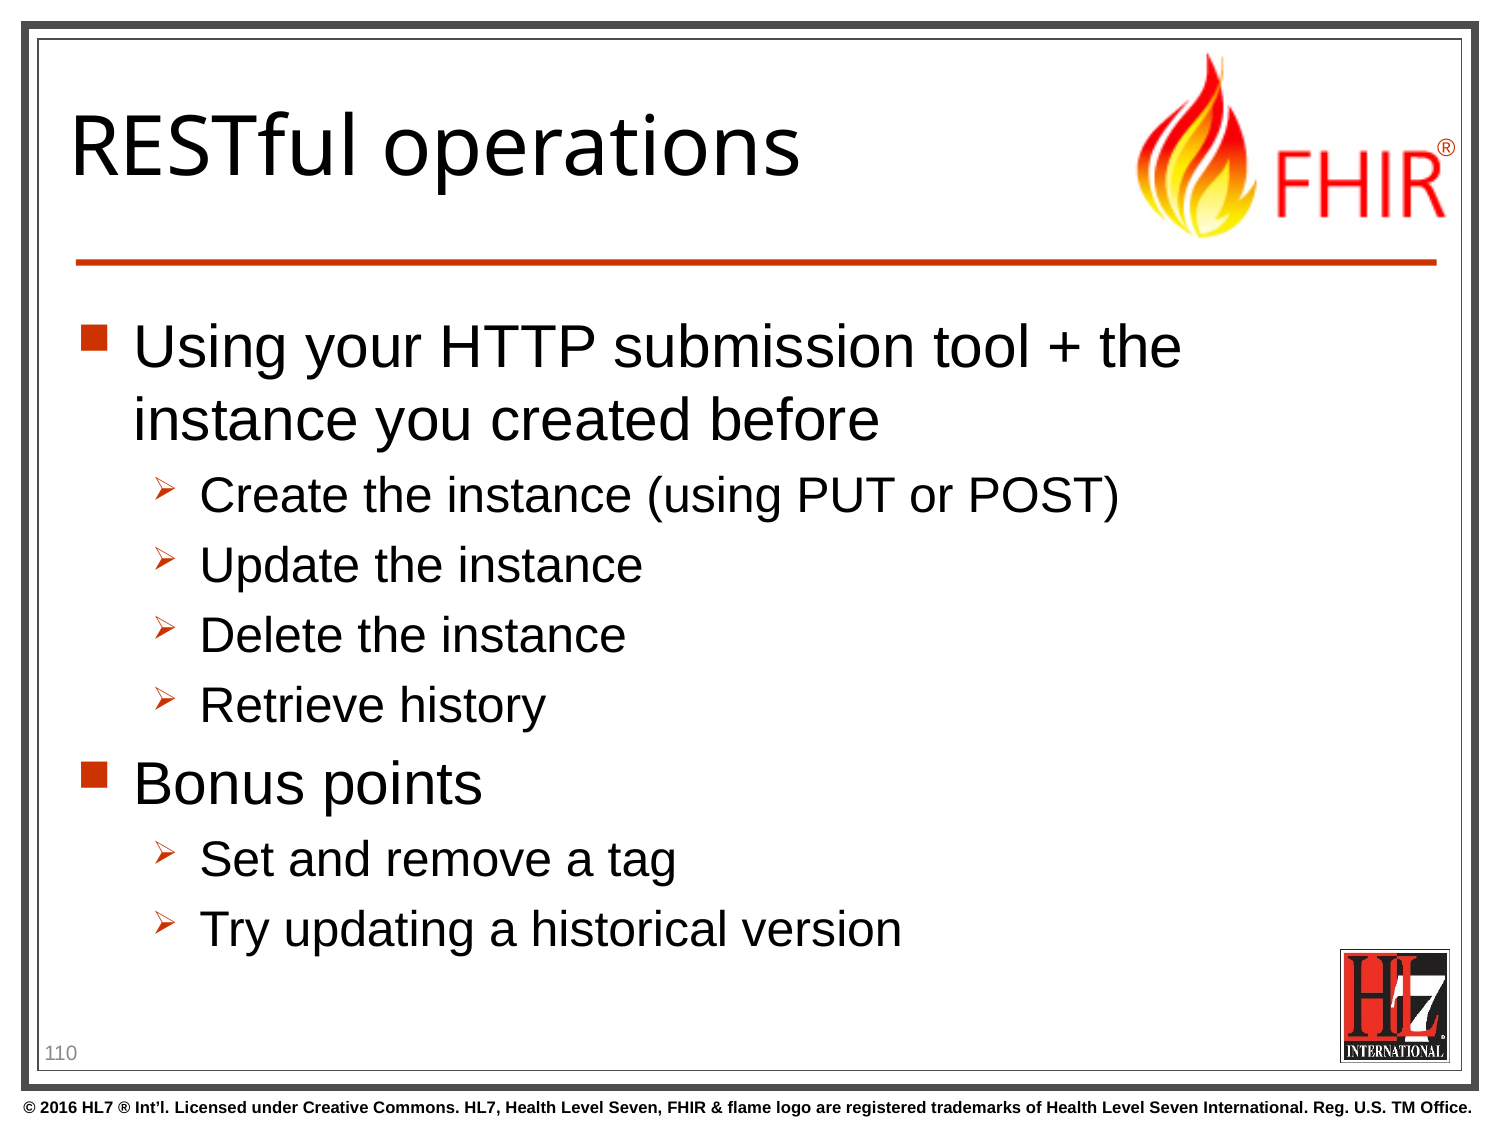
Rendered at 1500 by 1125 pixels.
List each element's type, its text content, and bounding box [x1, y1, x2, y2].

list Using your HTTP submission tool + the instance you created before Create the instance (using PUT or POST) Update the instance Delete the instance Retrieve history Bonus points Set and remove a tag Try updating a historical version [62, 299, 1438, 1059]
slide_number 110 [29, 1034, 148, 1071]
picture [1124, 42, 1458, 249]
picture [1340, 949, 1450, 1063]
title RESTful operations [53, 54, 1128, 249]
